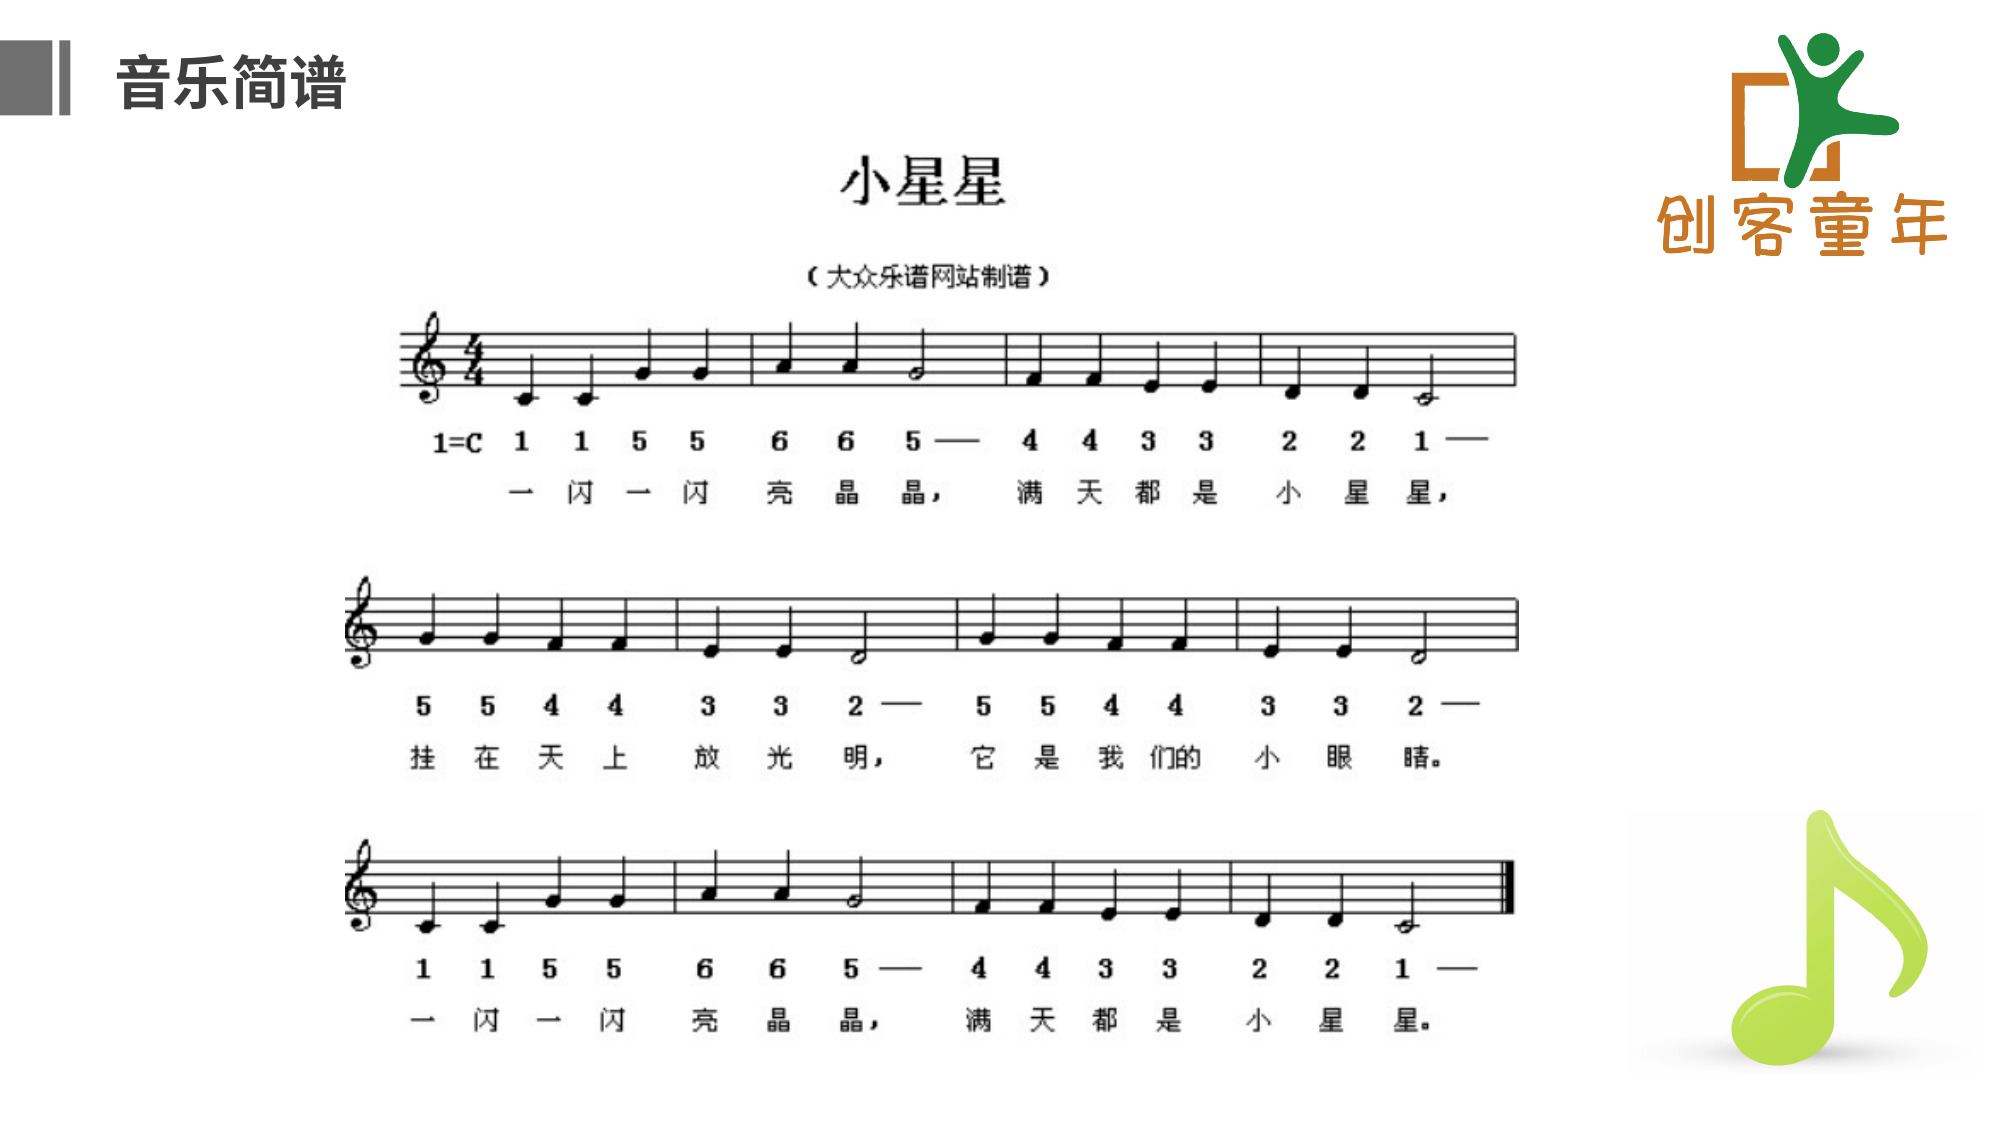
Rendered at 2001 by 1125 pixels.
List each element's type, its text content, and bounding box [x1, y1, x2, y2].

picture [1627, 810, 1977, 1076]
picture [1605, 5, 1999, 275]
picture [345, 129, 1519, 1109]
text_box 音乐简谱 [99, 39, 363, 124]
